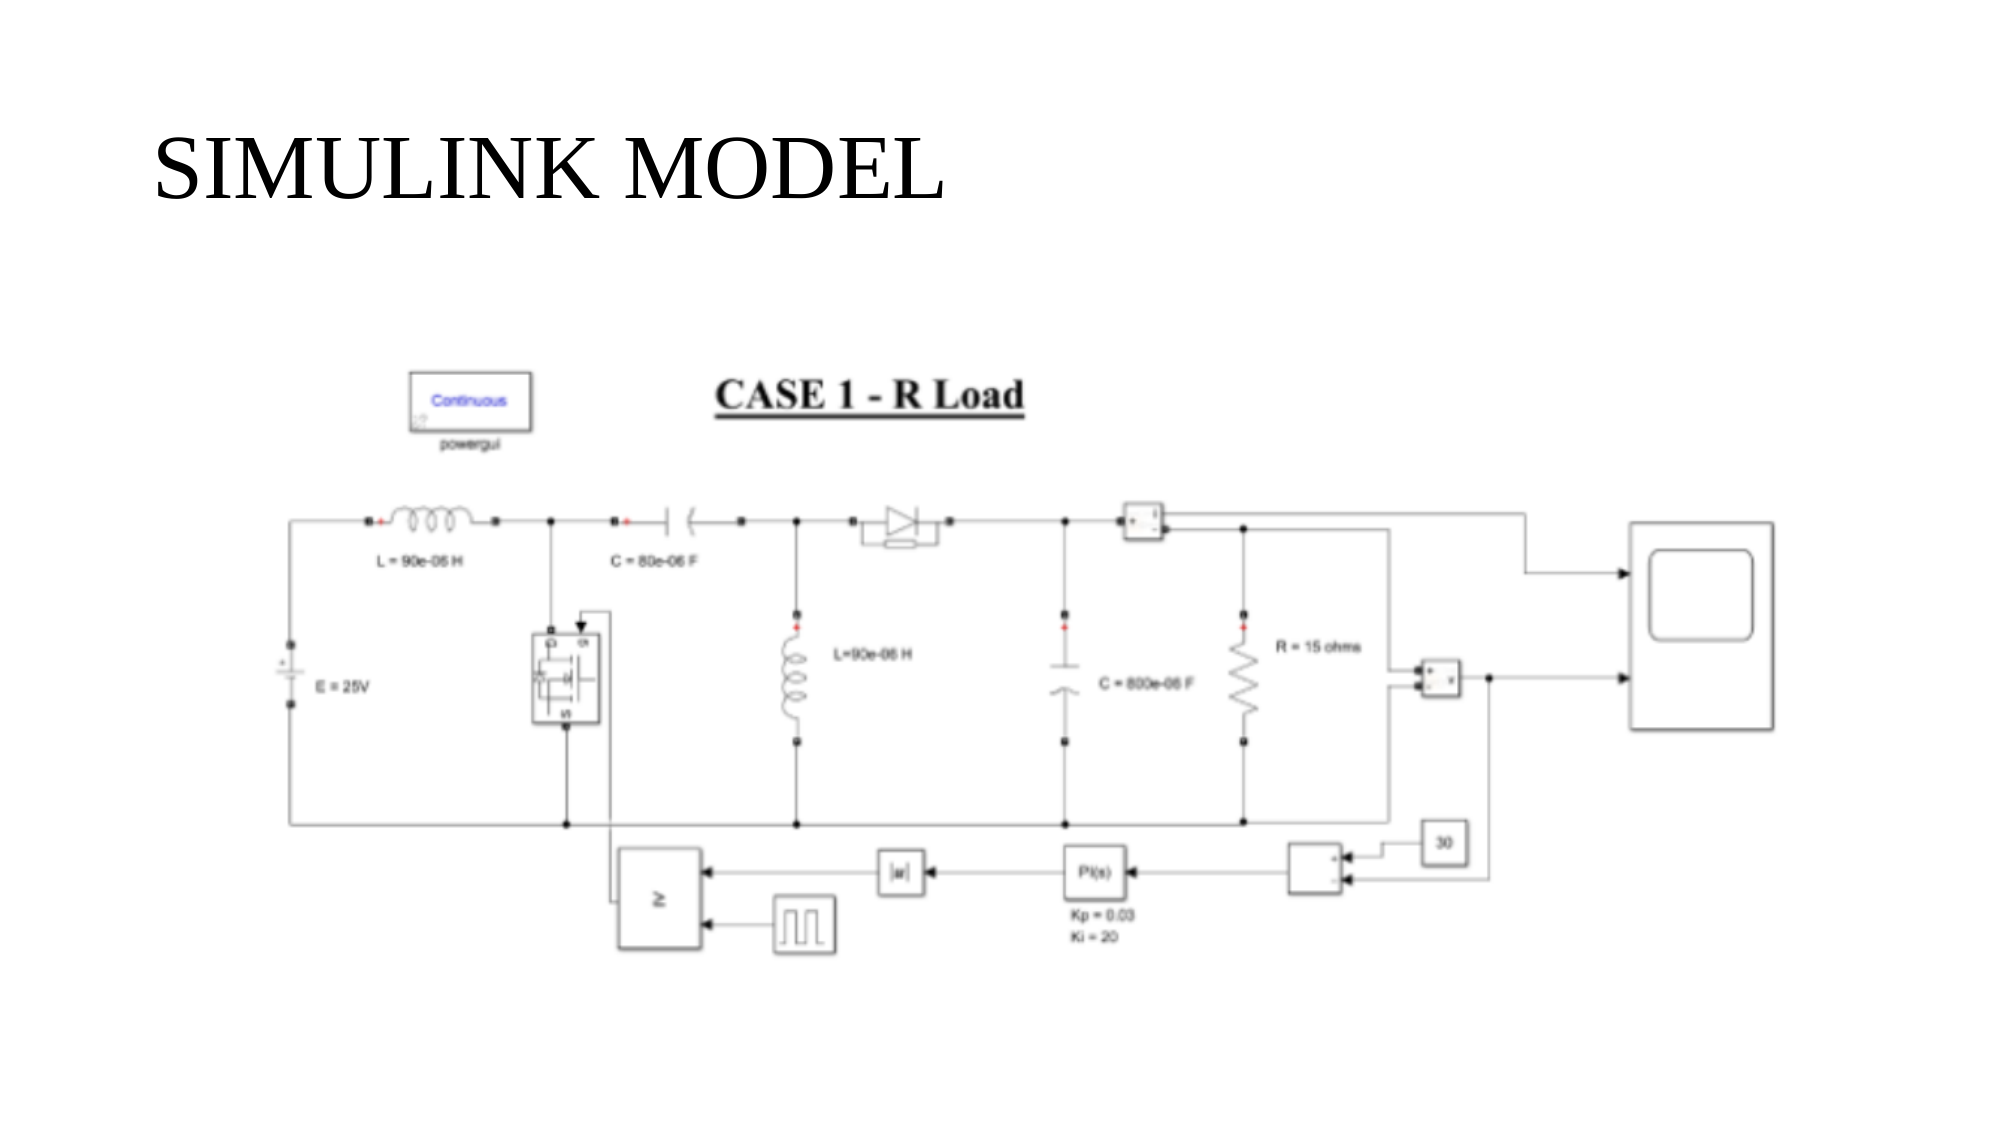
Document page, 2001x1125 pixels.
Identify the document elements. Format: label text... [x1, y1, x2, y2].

title SIMULINK MODEL [137, 59, 1863, 276]
picture [88, 276, 1967, 989]
